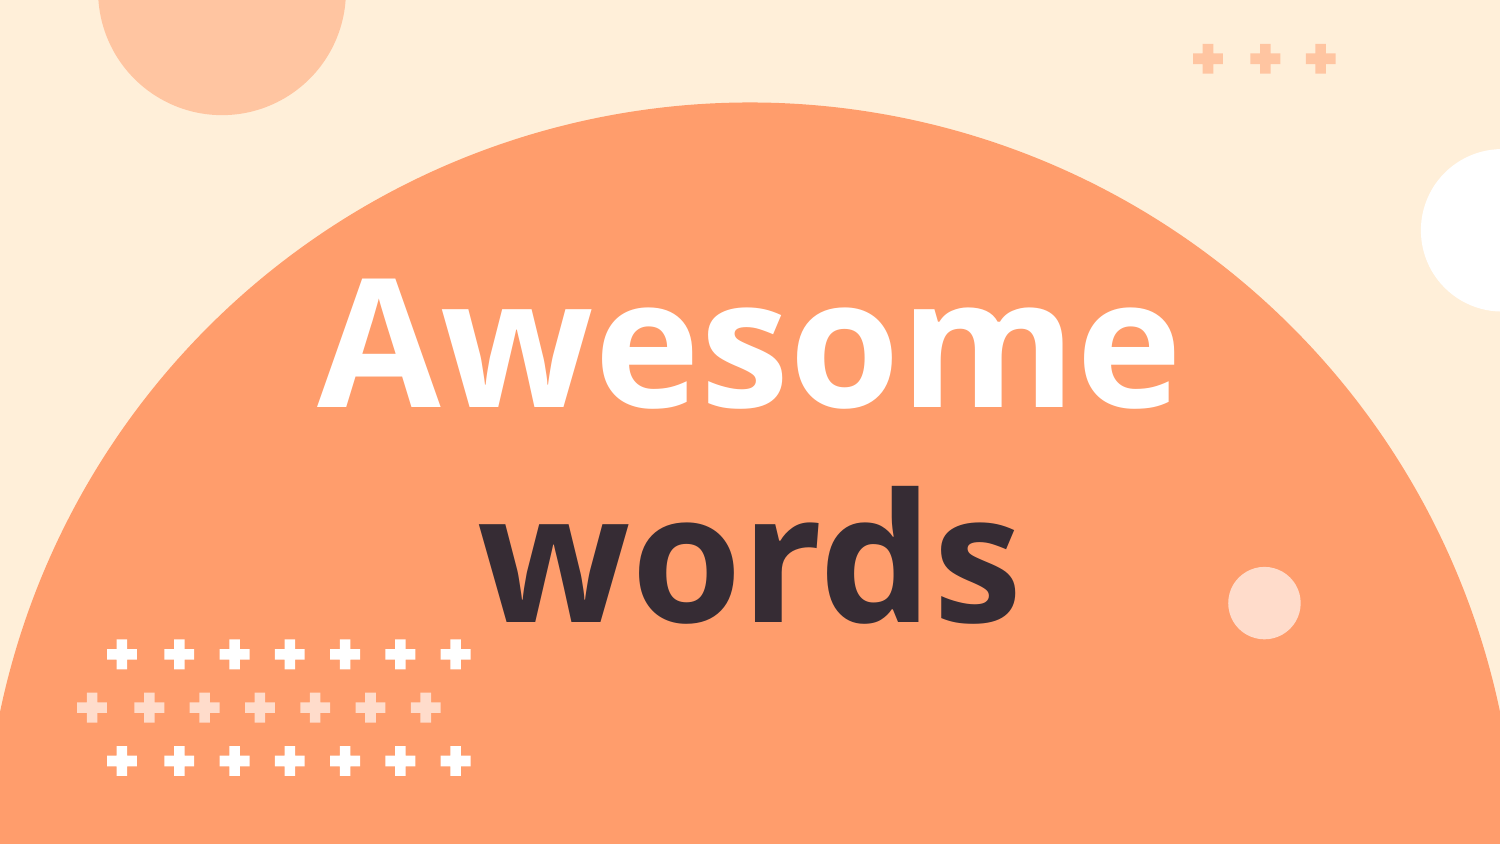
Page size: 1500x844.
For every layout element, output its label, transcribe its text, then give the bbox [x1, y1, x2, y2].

title Awesome words [288, 234, 1212, 653]
